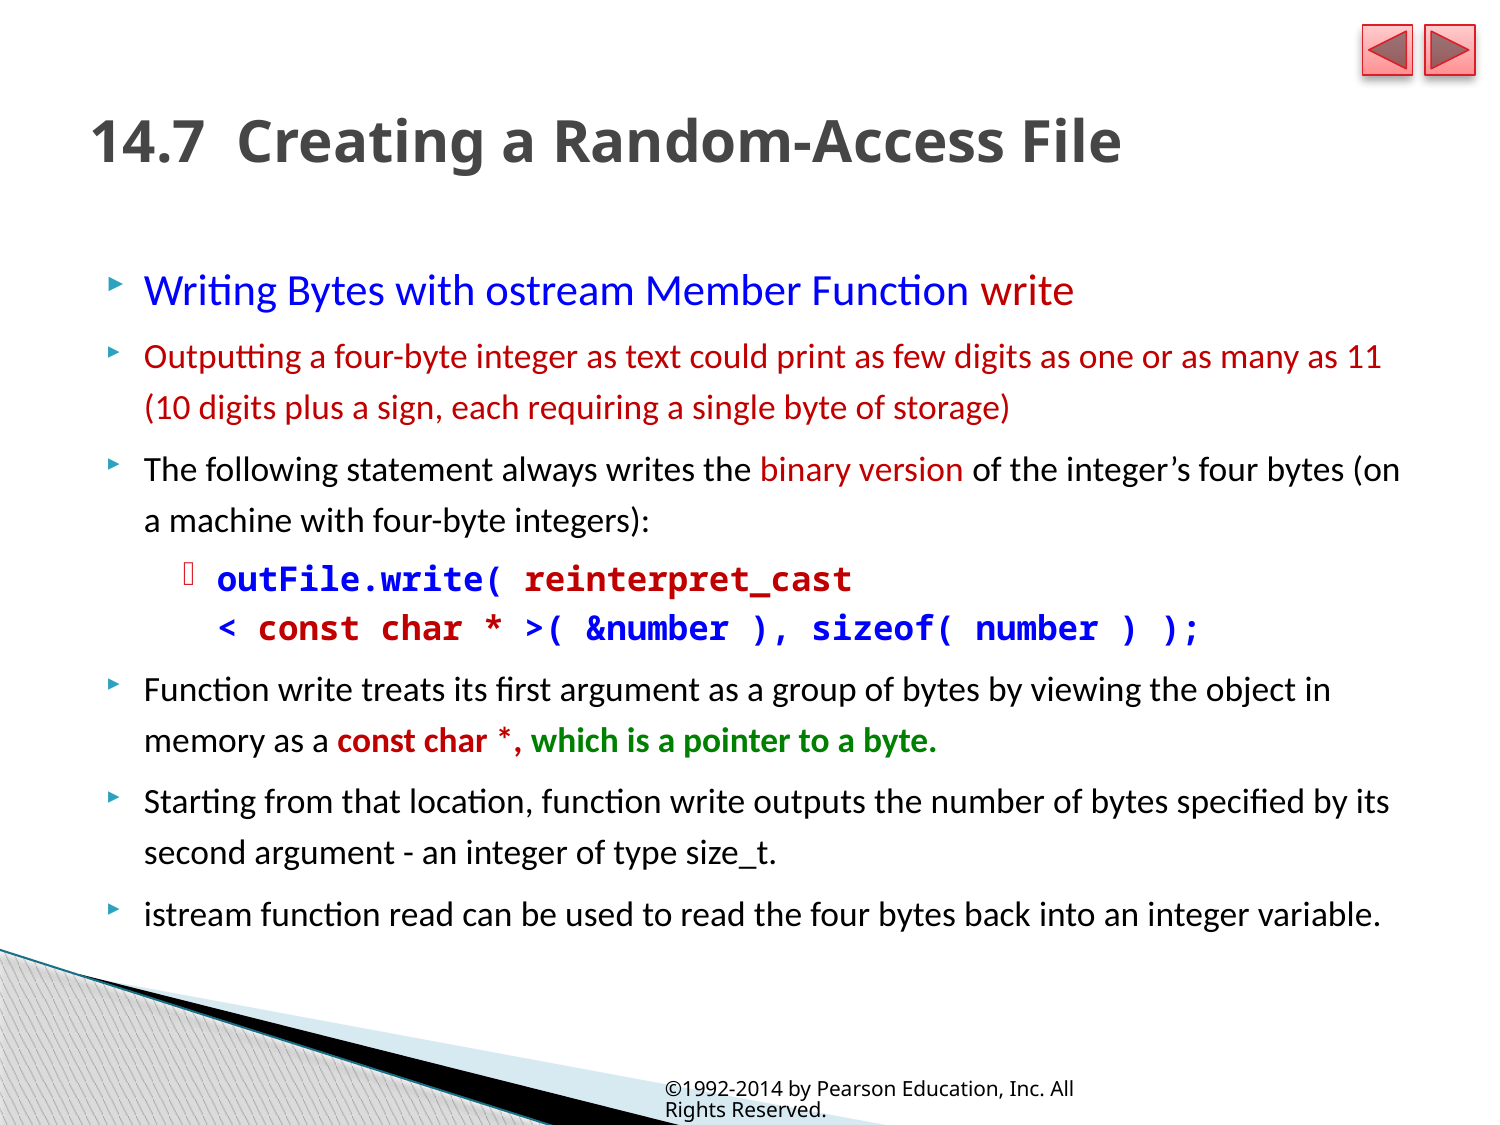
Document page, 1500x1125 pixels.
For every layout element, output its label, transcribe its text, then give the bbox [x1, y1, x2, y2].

list Writing Bytes with ostream Member Function write Outputting a four-byte integer as text could print as few digits as one or as many as 11 (10 digits plus a sign, each requiring a single byte of storage) The following statement always writes the binary version of the integer’s four bytes (on a machine with four-byte integers): outFile.write( reinterpret_cast < const char * >( &number ), sizeof( number ) ); Function write treats its first argument as a group of bytes by viewing the object in memory as a const char *, which is a pointer to a byte. Starting from that location, function write outputs the number of bytes specified by its second argument - an integer of type size_t. istream function read can be used to read the four bytes back into an integer variable. [75, 242, 1425, 986]
title 14.7 Creating a Random-Access File [75, 45, 1425, 233]
footer ©1992-2014 by Pearson Education, Inc. All Rights Reserved. [650, 1051, 1105, 1112]
